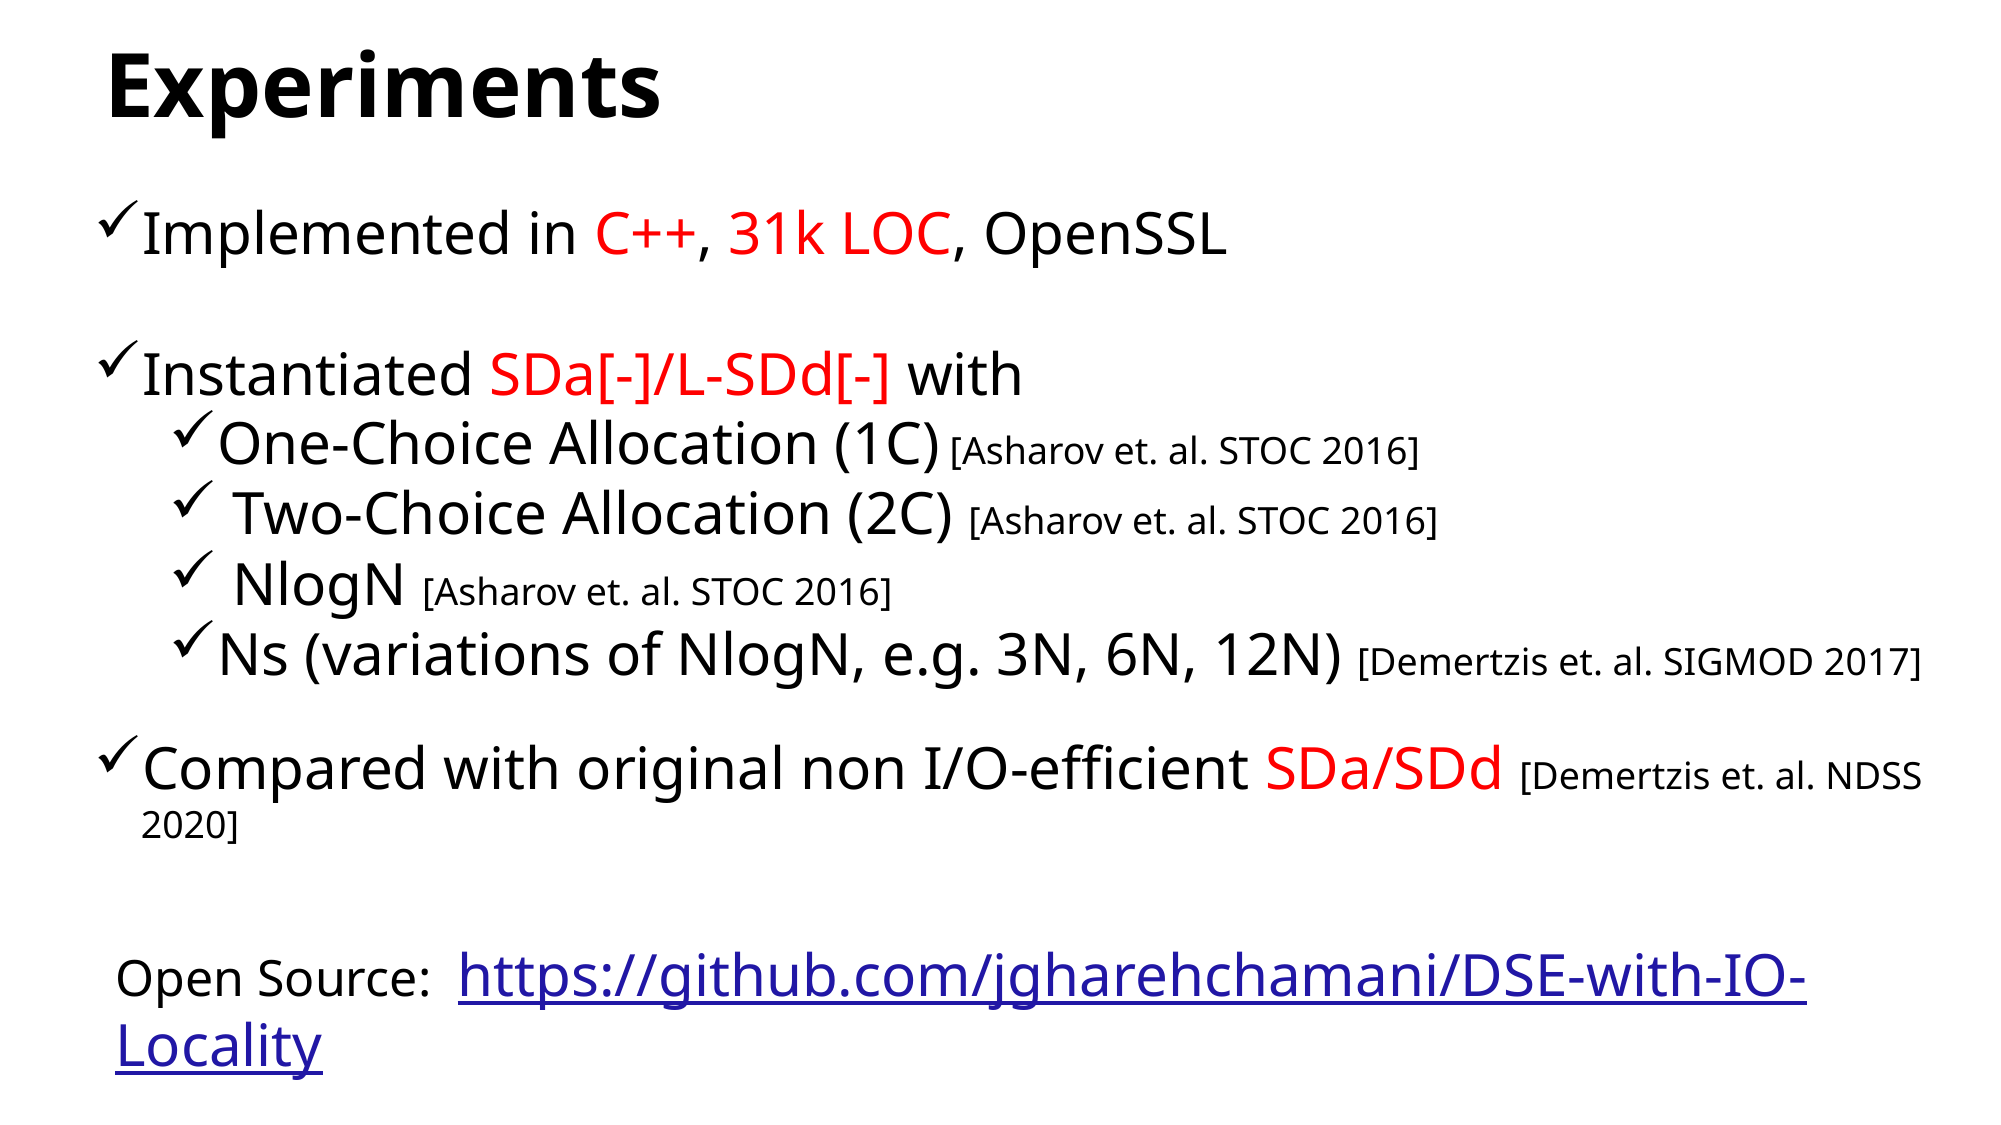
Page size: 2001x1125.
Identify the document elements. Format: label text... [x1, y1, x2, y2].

text_box Open Source: https://github.com/jgharehchamani/DSE-with-IO-Locality [100, 930, 1965, 1086]
text_box Implemented in C++, 31k LOC, OpenSSL Instantiated SDa[-]/L-SDd[-] with One-Choice Allocation (1C) [Asharov et. al. STOC 2016] Two-Choice Allocation (2C) [Asharov et. al. STOC 2016] NlogN [Asharov et. al. STOC 2016] Ns (variations of NlogN, e.g. 3N, 6N, 12N) [Demertzis et. al. SIGMOD 2017] Compared with original non I/O-efficient SDa/SDd [Demertzis et. al. NDSS 2020] [79, 189, 2000, 854]
text_box Experiments [89, 32, 1815, 144]
